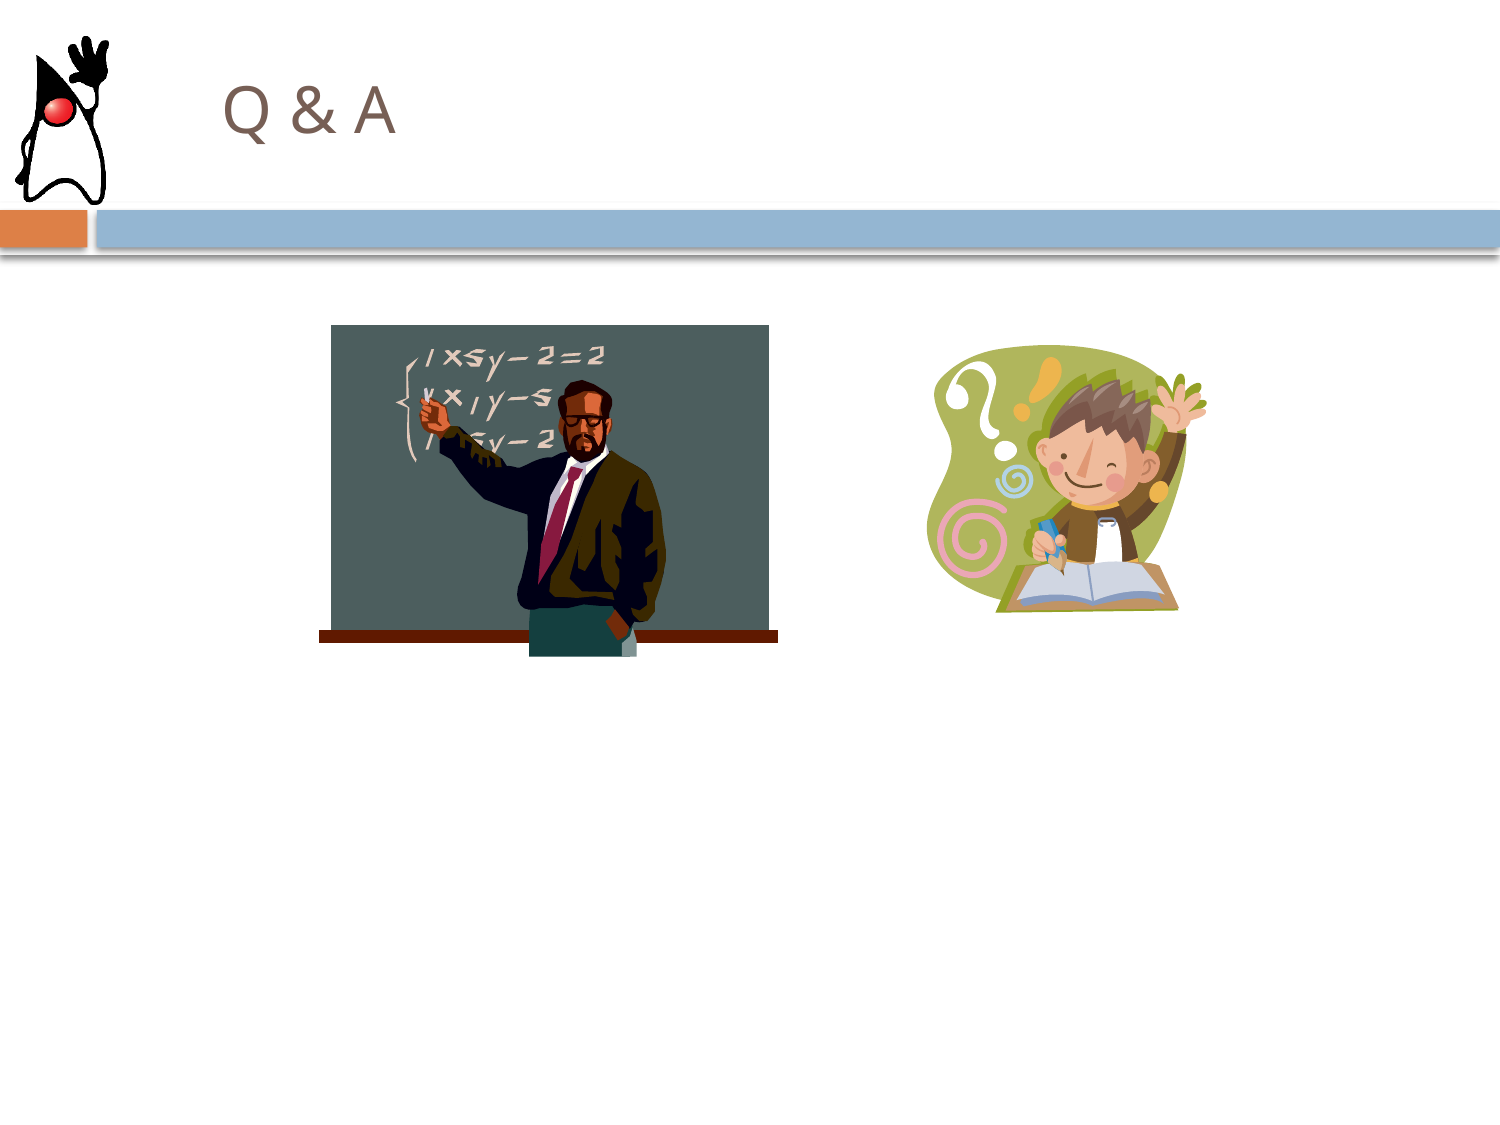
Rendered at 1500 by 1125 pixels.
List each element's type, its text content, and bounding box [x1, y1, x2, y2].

title Q & A [206, 60, 1458, 155]
picture [318, 324, 779, 657]
picture [15, 36, 109, 205]
picture [926, 344, 1207, 614]
